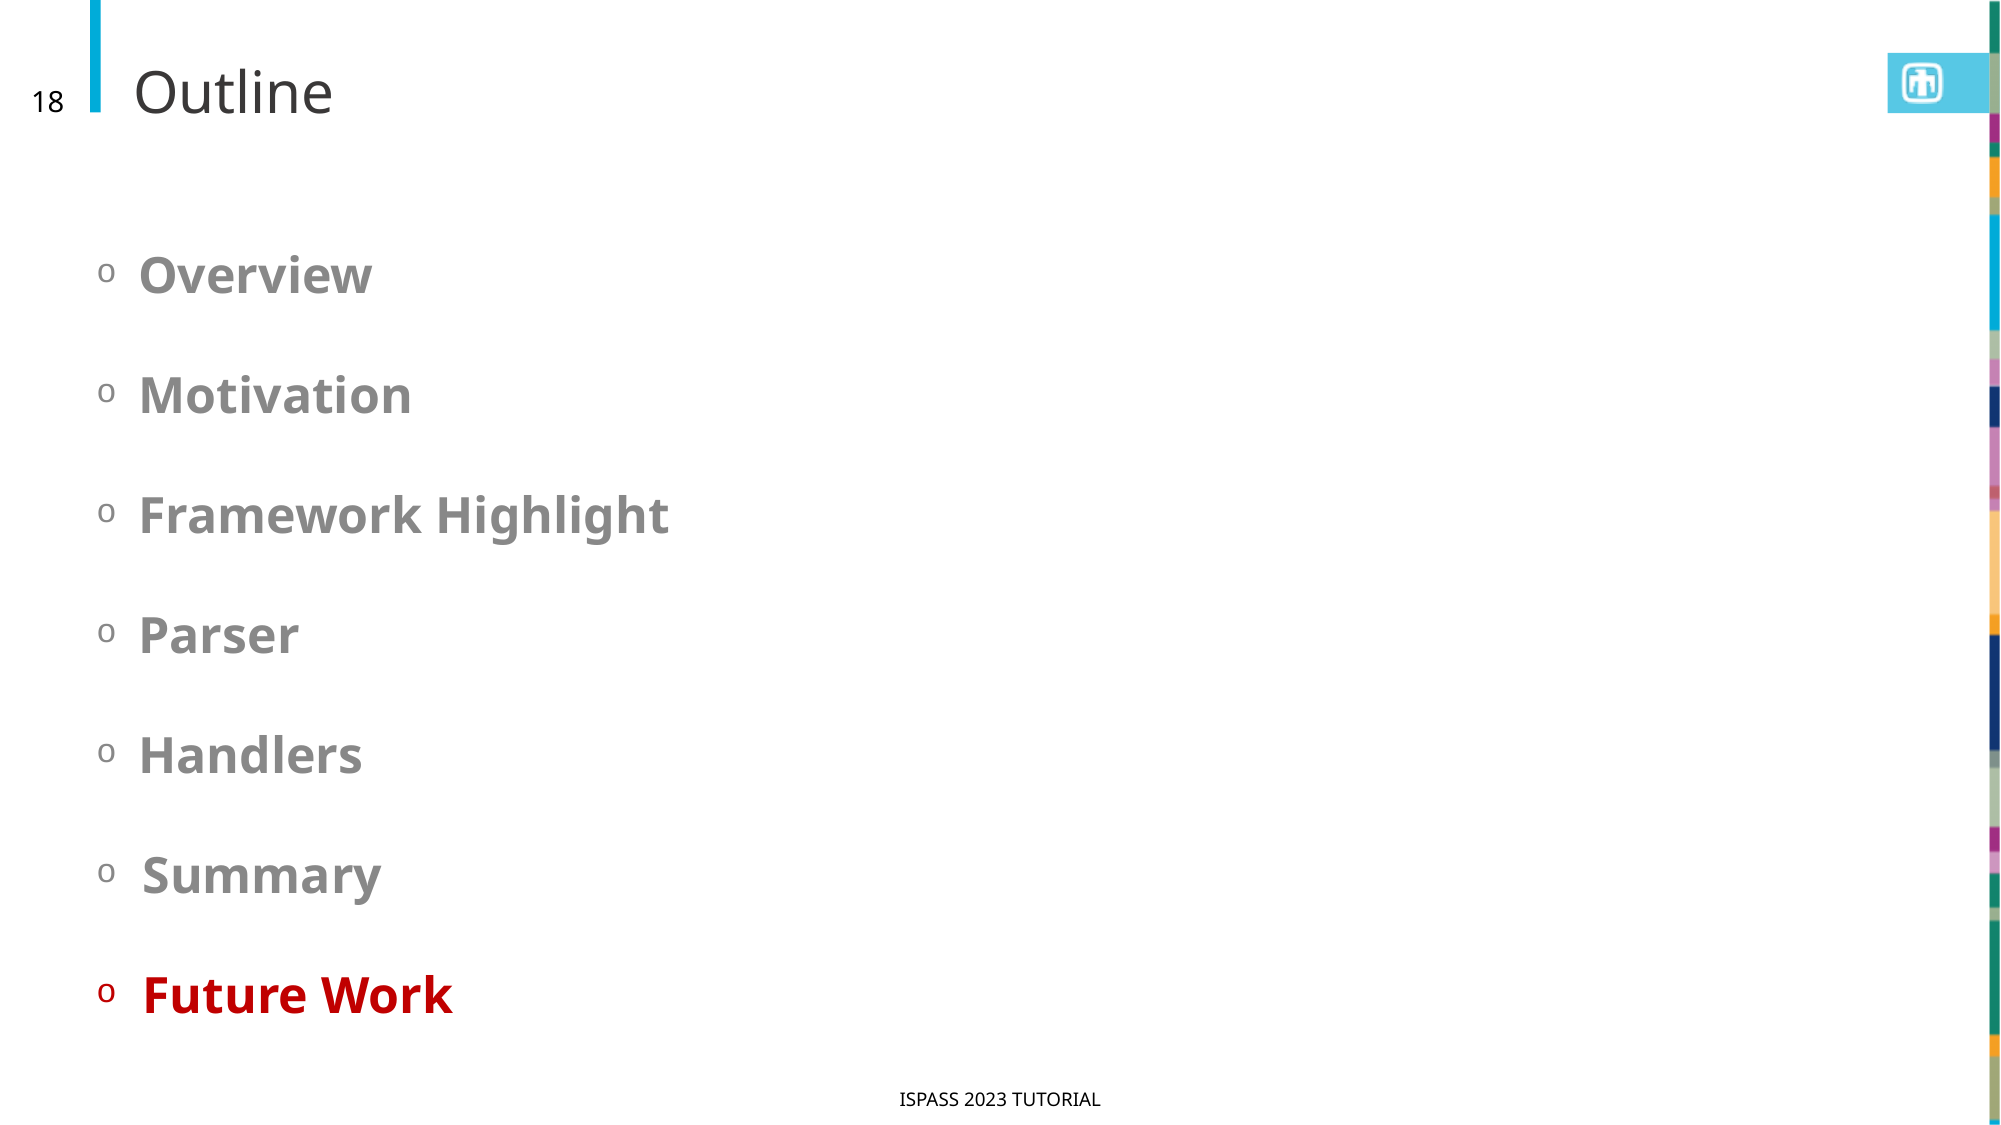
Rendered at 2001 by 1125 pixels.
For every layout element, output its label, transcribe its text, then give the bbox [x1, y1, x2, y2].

picture [1901, 62, 1944, 104]
footer ISPASS 2023 TUTORIAL [604, 1068, 1396, 1125]
picture [1990, 1, 1999, 215]
slide_number 18 [10, 73, 80, 133]
picture [1990, 330, 1999, 1120]
list Overview Motivation Framework Highlight Parser Handlers Summary Future Work [96, 235, 1905, 1069]
title Outline [118, 39, 1769, 133]
